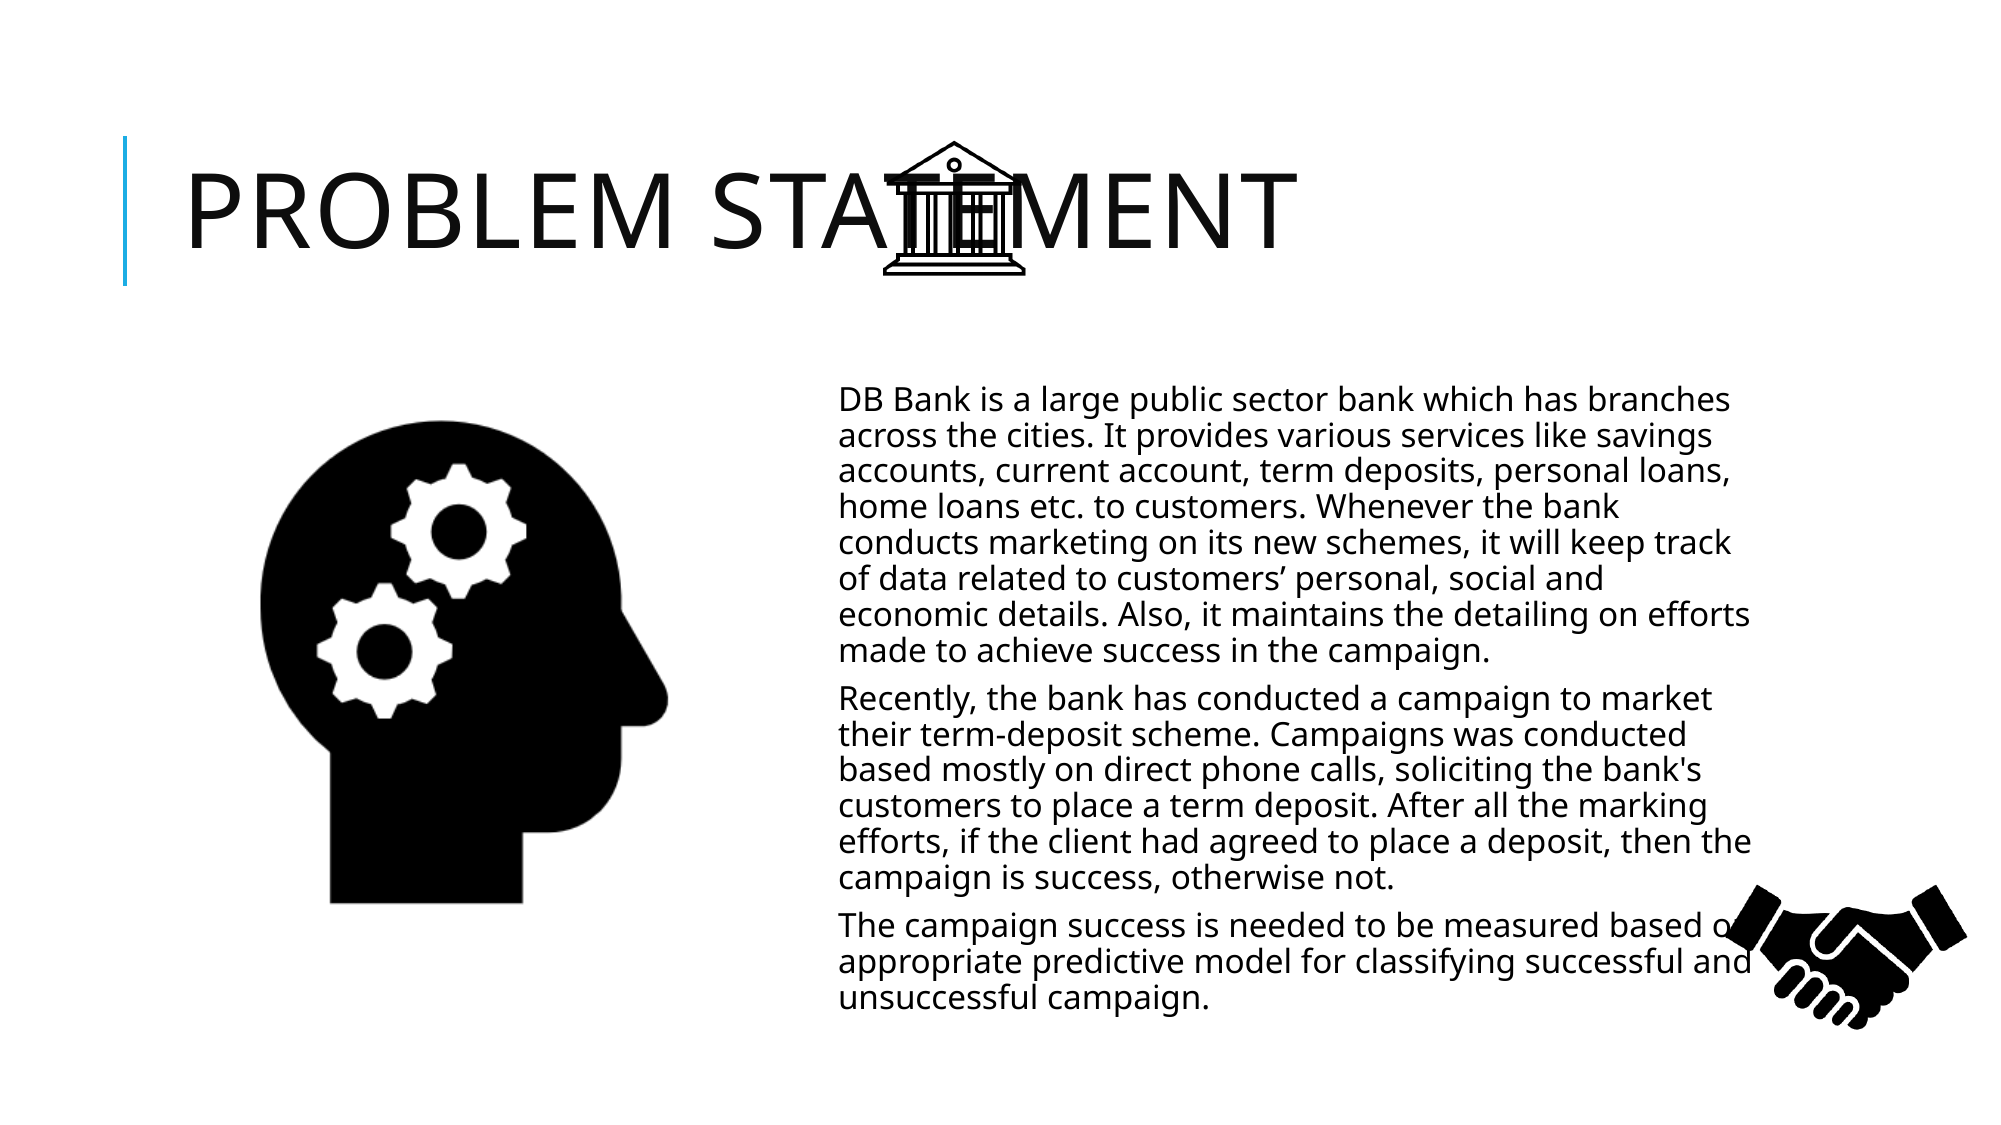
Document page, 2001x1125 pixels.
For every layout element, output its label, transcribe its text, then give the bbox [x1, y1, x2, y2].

picture [181, 391, 748, 958]
title Problem Statement [168, 96, 1763, 342]
picture [1712, 823, 1980, 1091]
picture [864, 118, 1044, 298]
text_box DB Bank is a large public sector bank which has branches across the cities. It provides various services like savings accounts, current account, term deposits, personal loans, home loans etc. to customers. Whenever the bank conducts marketing on its new schemes, it will keep track of data related to customers’ personal, social and economic details. Also, it maintains the detailing on efforts made to achieve success in the campaign. Recently, the bank has conducted a campaign to market their term-deposit scheme. Campaigns was conducted based mostly on direct phone calls, soliciting the bank's customers to place a term deposit. After all the marking efforts, if the client had agreed to place a deposit, then the campaign is success, otherwise not. The campaign success is needed to be measured based on appropriate predictive model for classifying successful and unsuccessful campaign. [830, 374, 1763, 1035]
